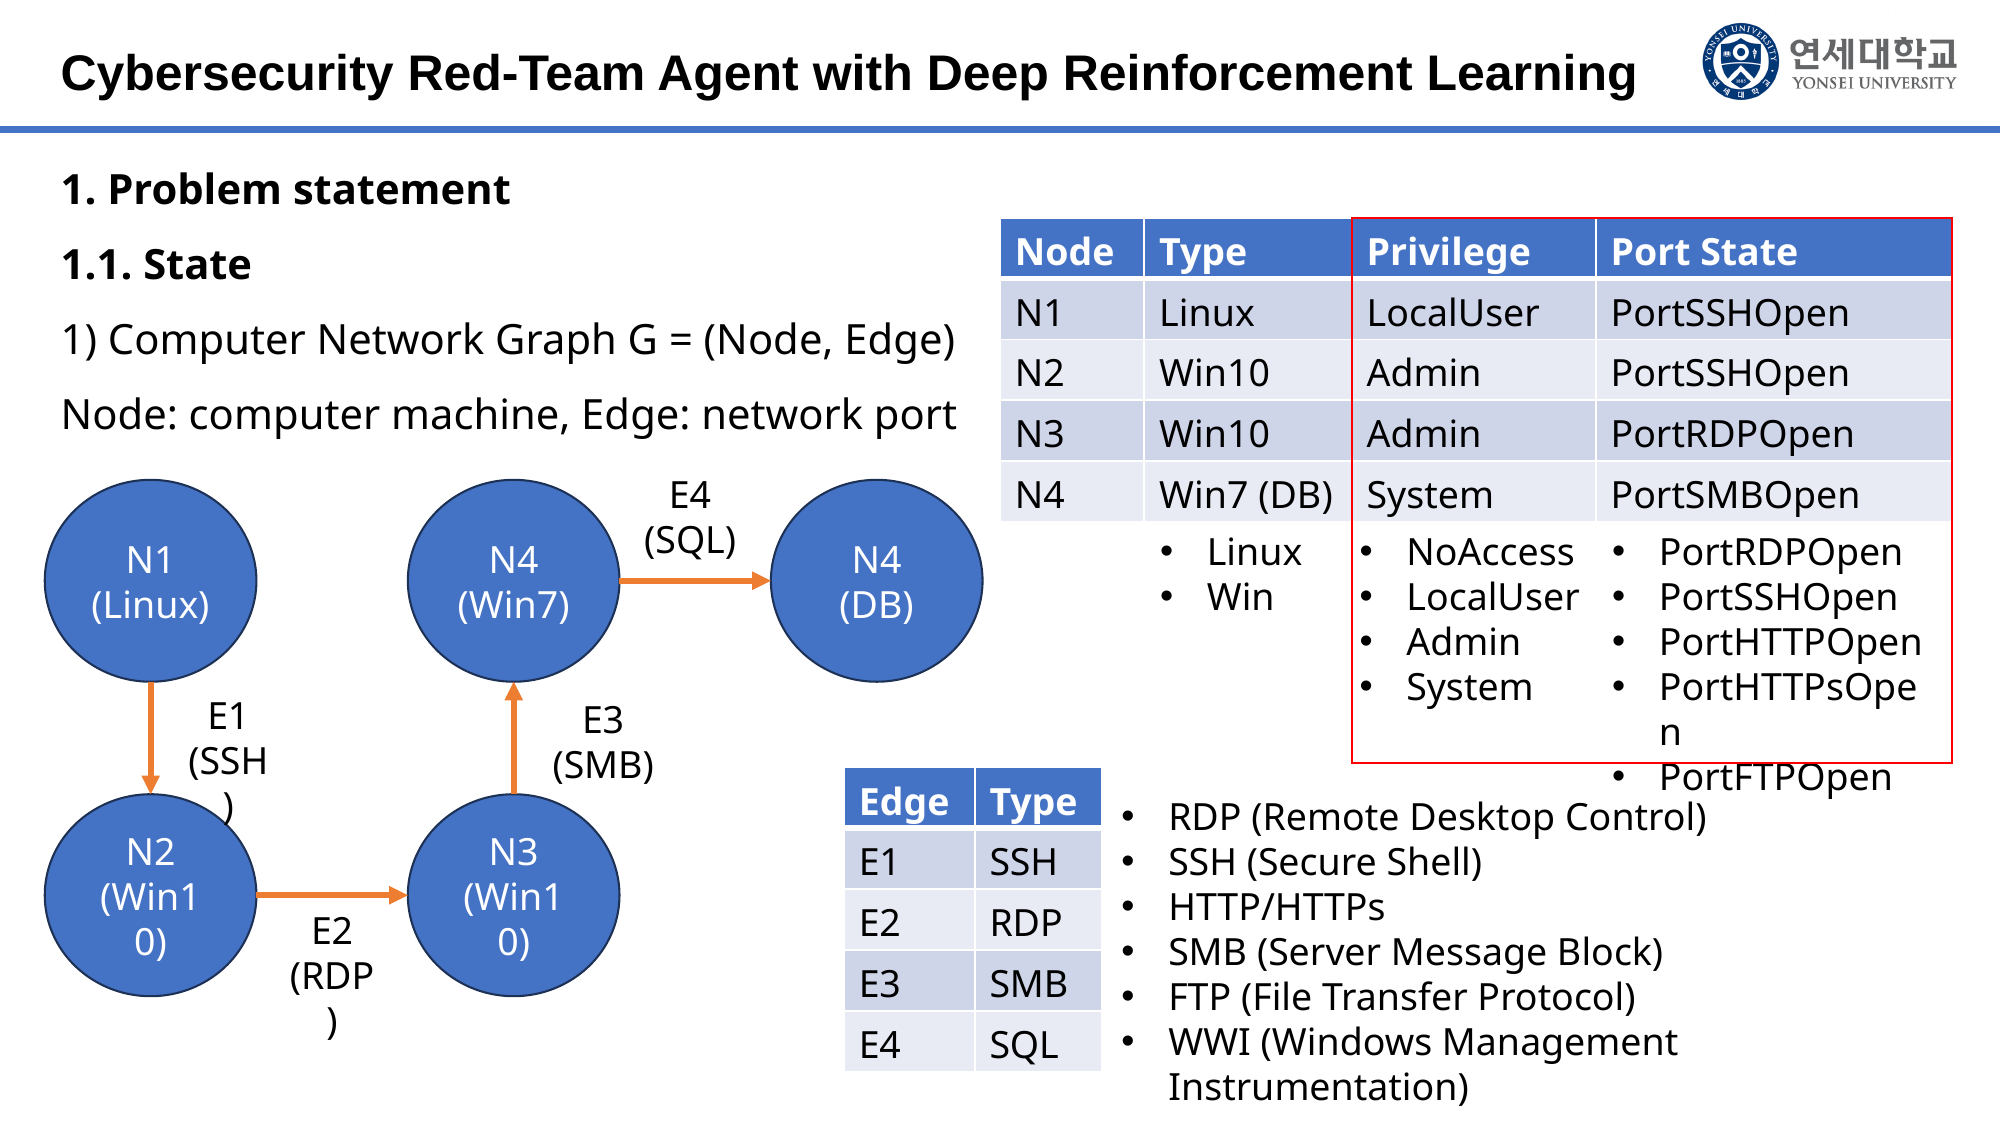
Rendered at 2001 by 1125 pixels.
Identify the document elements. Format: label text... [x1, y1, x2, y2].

table_cell E4 [845, 1012, 974, 1071]
table_cell Win10 [1145, 340, 1351, 399]
table_cell N1 [1001, 281, 1143, 339]
table_header Node [1001, 219, 1143, 276]
picture [1686, 0, 1986, 125]
table_cell Win7 (DB) [1145, 462, 1351, 521]
table_cell SMB [976, 951, 1101, 1010]
table_cell N2 [1001, 340, 1143, 399]
table_header Type [1145, 219, 1351, 276]
text_box [1351, 217, 1953, 764]
table_cell SQL [976, 1012, 1101, 1071]
text_box PortRDPOpen PortSSHOpen PortHTTPOpen PortHTTPsOpen PortFTPOpen [1597, 764, 1946, 785]
table_cell RDP [983, 890, 1101, 949]
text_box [44, 463, 983, 1006]
text_box 1. Problem statement 1.1. State 1) Computer Network Graph G = (Node, Edge) Node: computer machine, Edge: network port [45, 129, 1952, 1122]
text_box NoAccess LocalUser Admin System [1344, 520, 1351, 716]
table_cell N3 [1001, 401, 1143, 460]
table_cell Win10 [1145, 401, 1351, 460]
text_box RDP (Remote Desktop Control) SSH (Secure Shell) HTTP/HTTPs SMB (Server Message Block) FTP (File Transfer Protocol) WWI (Windows Management Instrumentation) [1106, 785, 1979, 1116]
table_cell E3 [845, 1006, 974, 1010]
text_box Cybersecurity Red-Team Agent with Deep Reinforcement Learning [45, 32, 1719, 108]
table_cell N4 [1001, 462, 1143, 521]
text_box Linux Win [1145, 520, 1335, 626]
table_cell Linux [1145, 281, 1351, 339]
table_header Type [983, 768, 1101, 825]
table_cell SSH [983, 831, 1101, 888]
